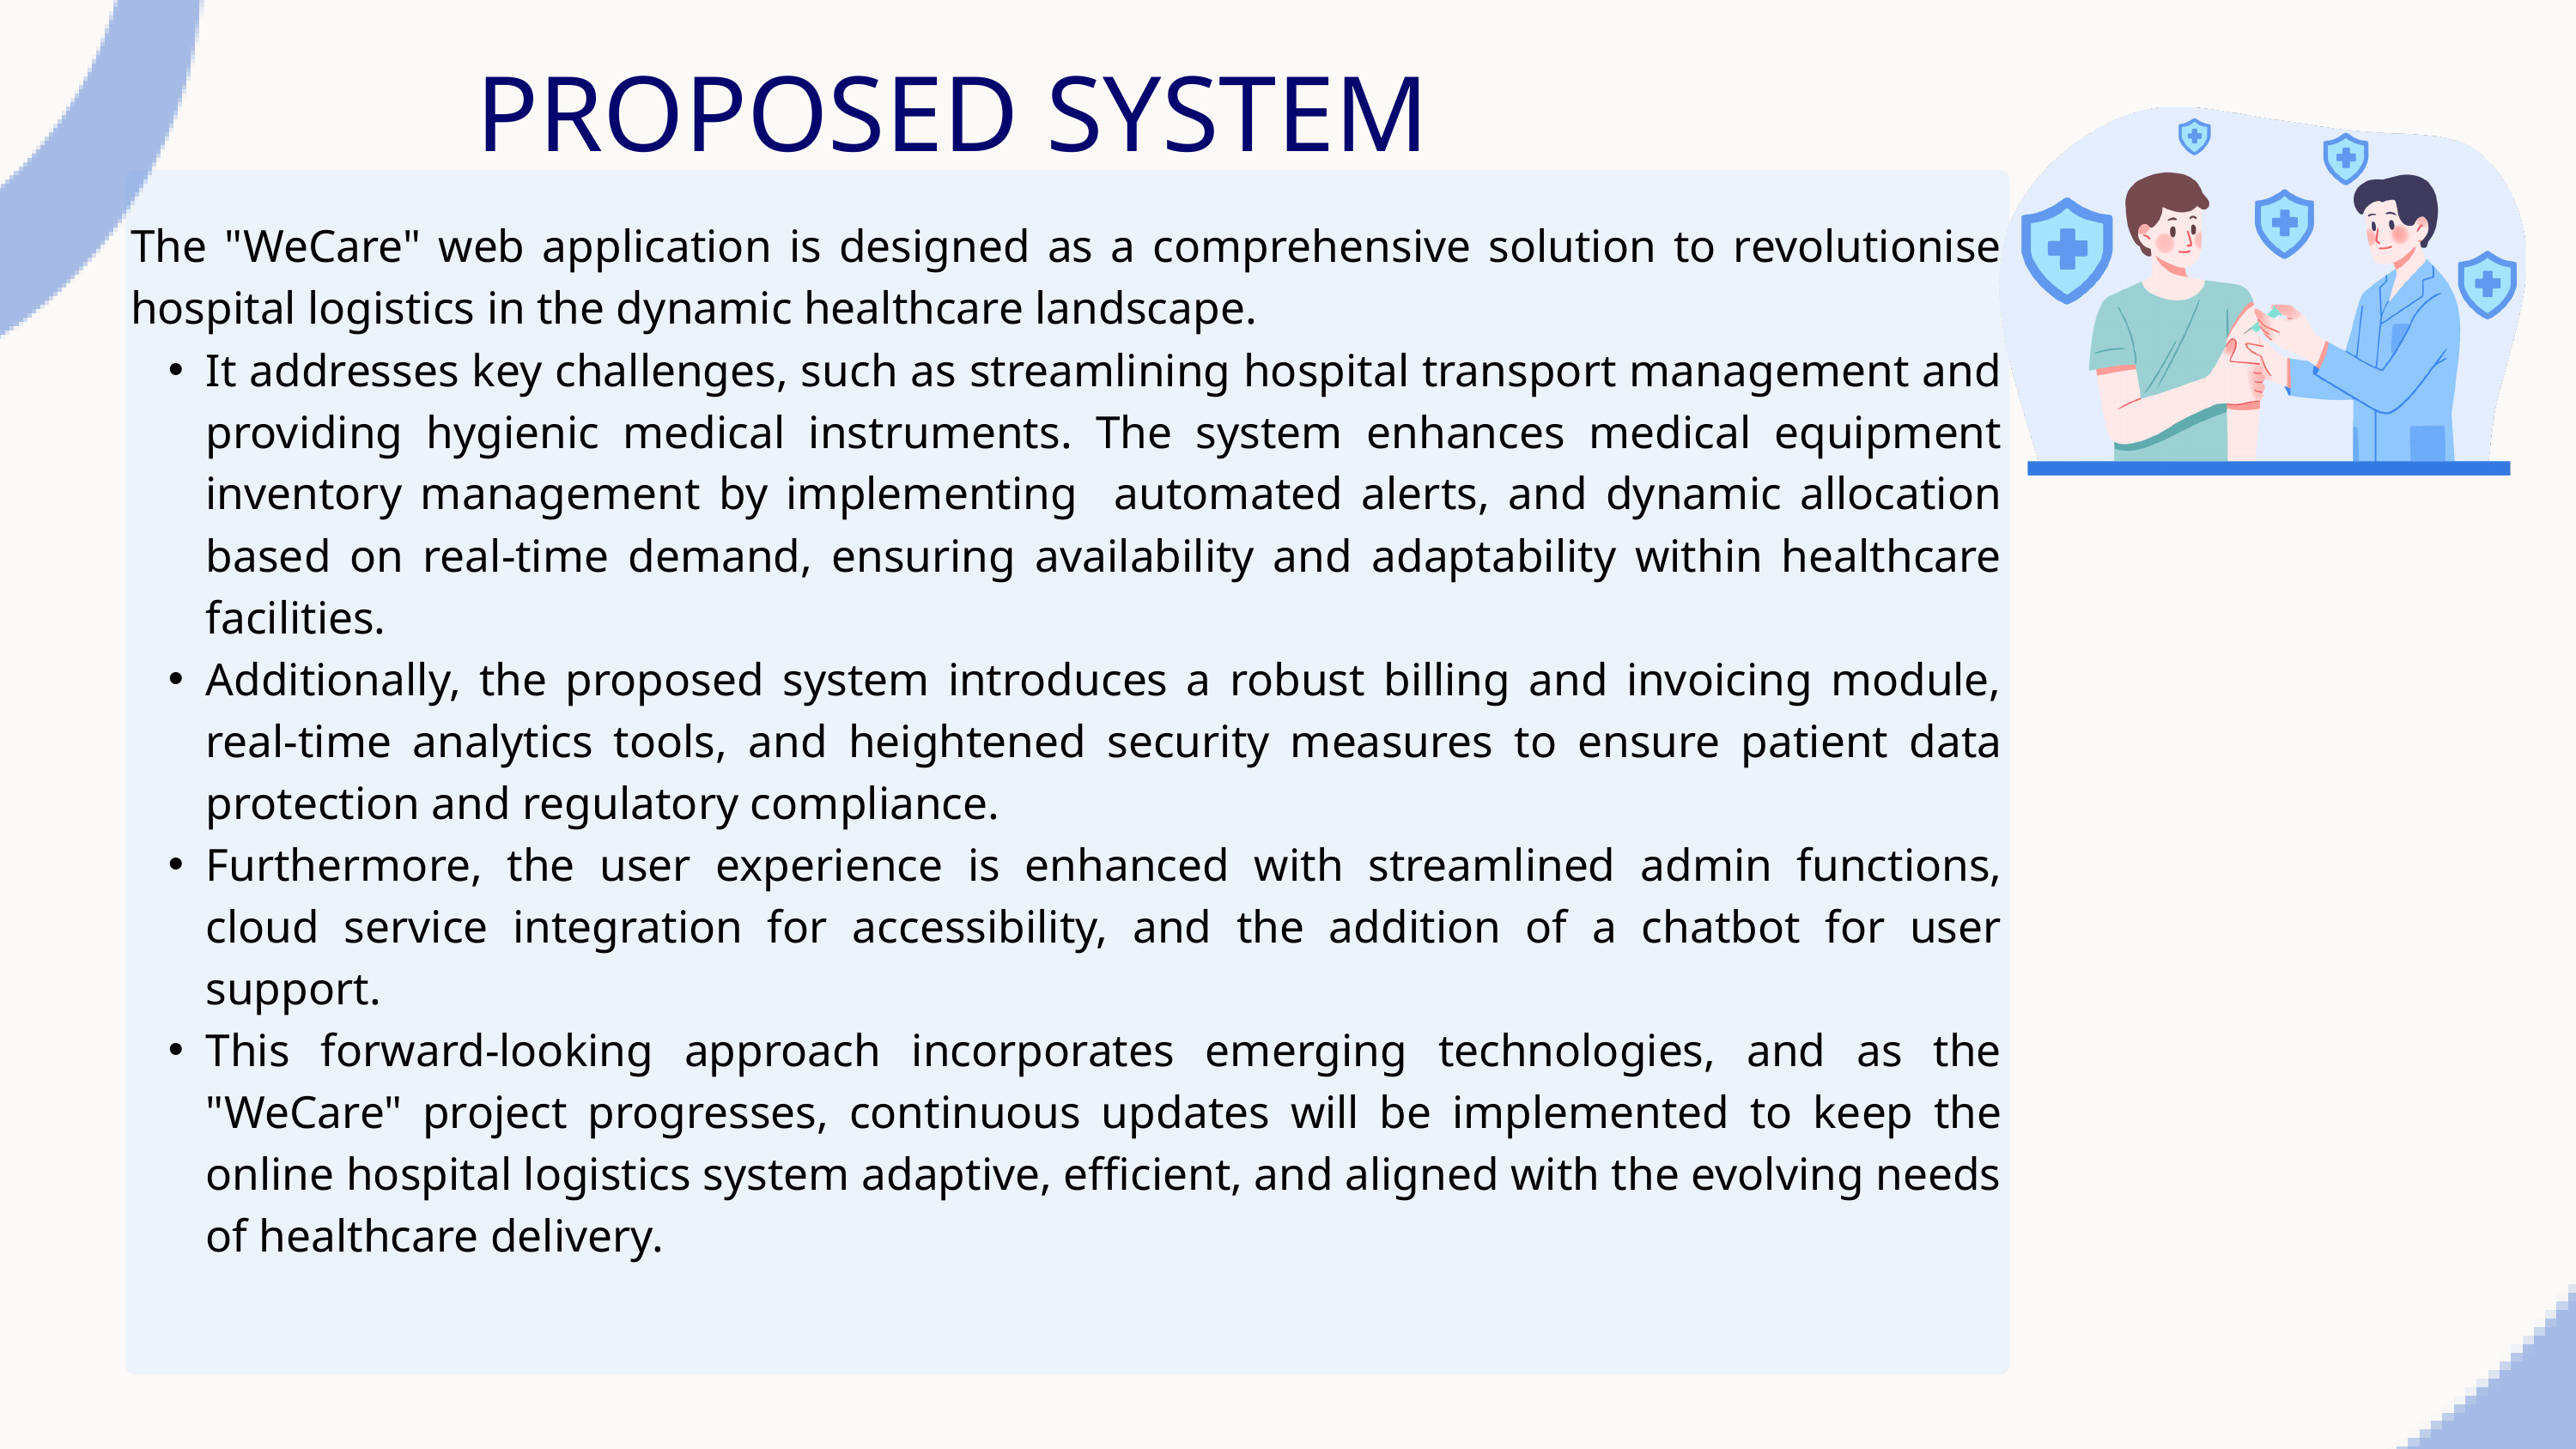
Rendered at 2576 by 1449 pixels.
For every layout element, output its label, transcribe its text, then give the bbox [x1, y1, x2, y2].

text_box [2020, 782, 2576, 1449]
text_box [0, 0, 204, 404]
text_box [125, 169, 2010, 1375]
text_box PROPOSED SYSTEM [266, 27, 1639, 168]
text_box [1999, 107, 2526, 476]
